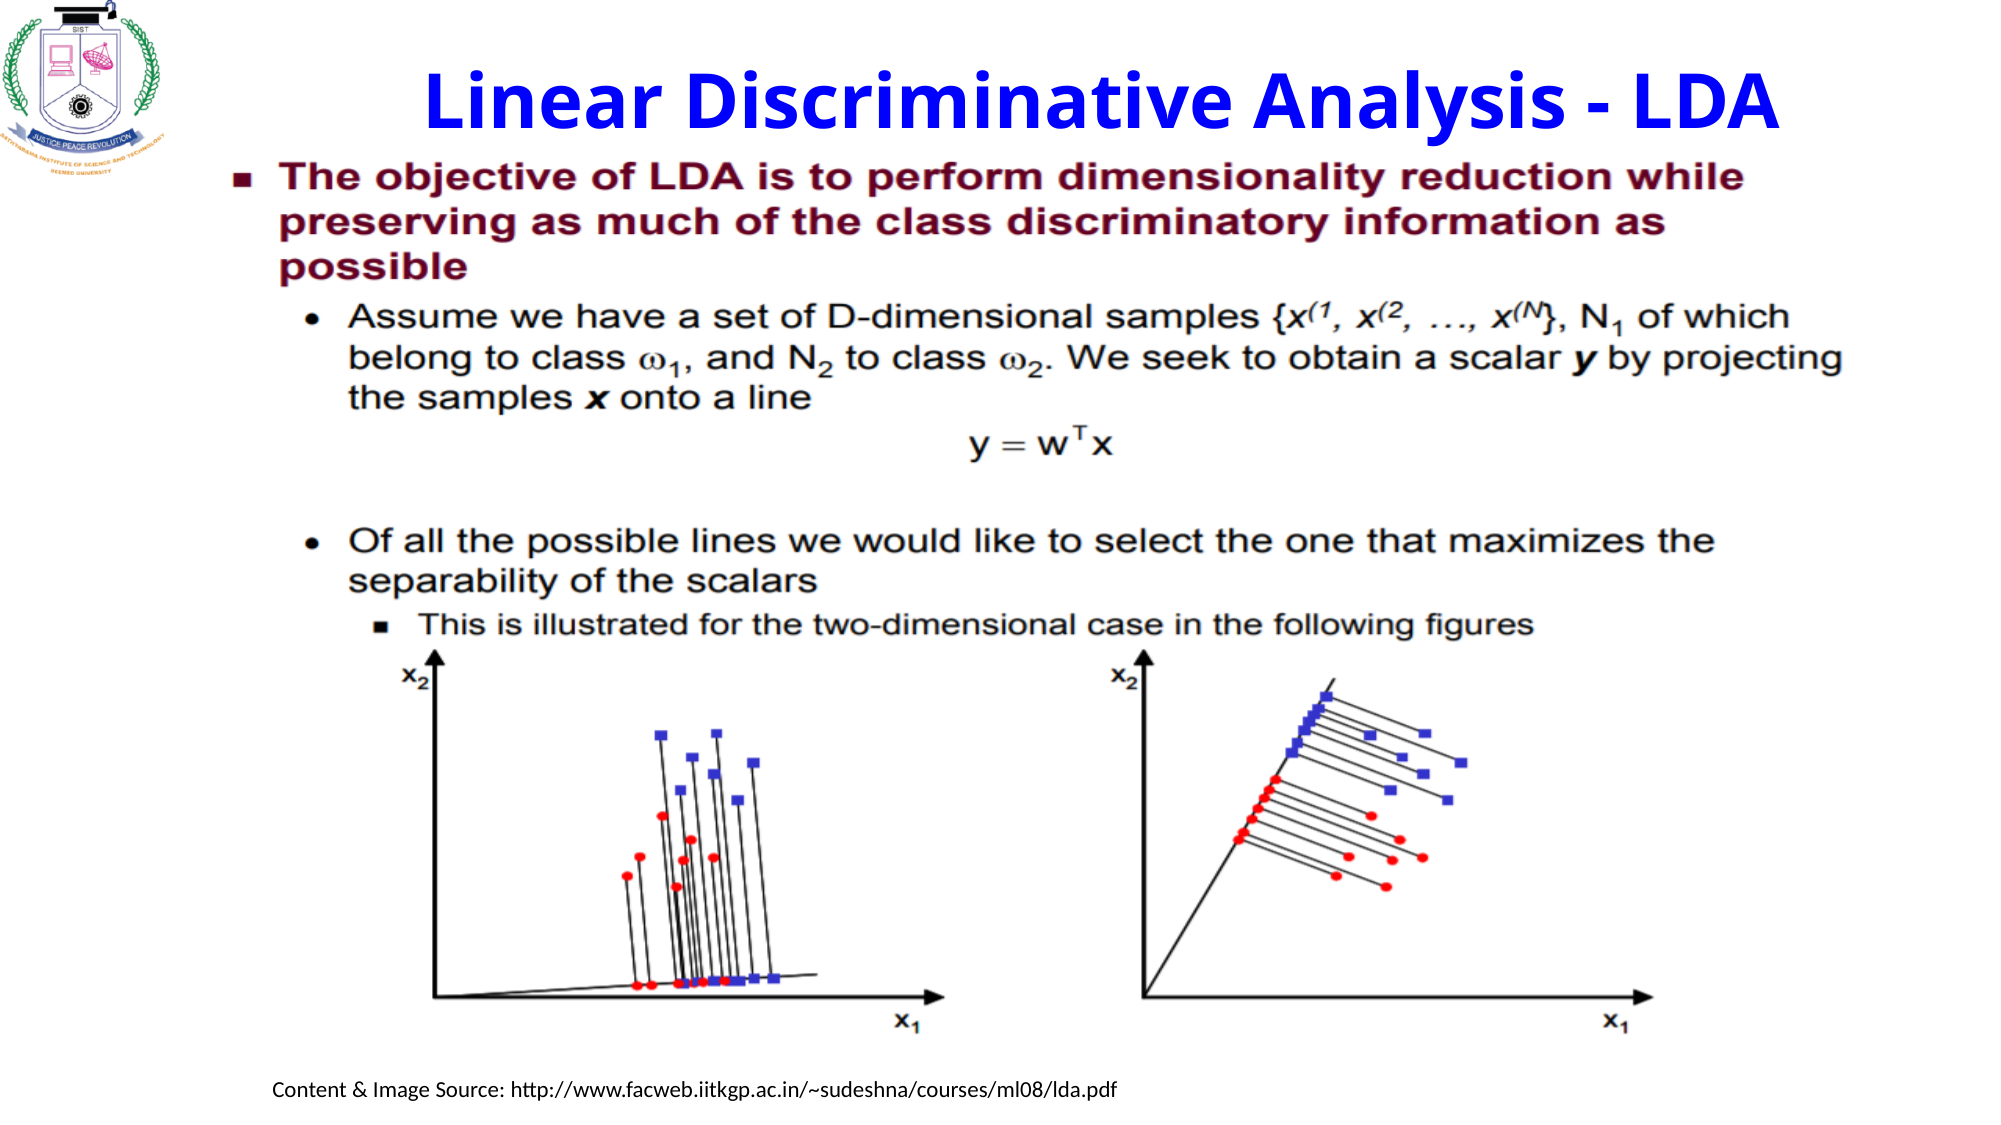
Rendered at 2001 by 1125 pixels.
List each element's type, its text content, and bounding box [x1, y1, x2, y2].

title Linear Discriminative Analysis - LDA [351, 0, 1852, 152]
text_box Content & Image Source: http://www.facweb.iitkgp.ac.in/~sudeshna/courses/ml08/lda.pdf [257, 1066, 1137, 1109]
picture [201, 152, 1890, 1038]
picture [0, 0, 164, 175]
